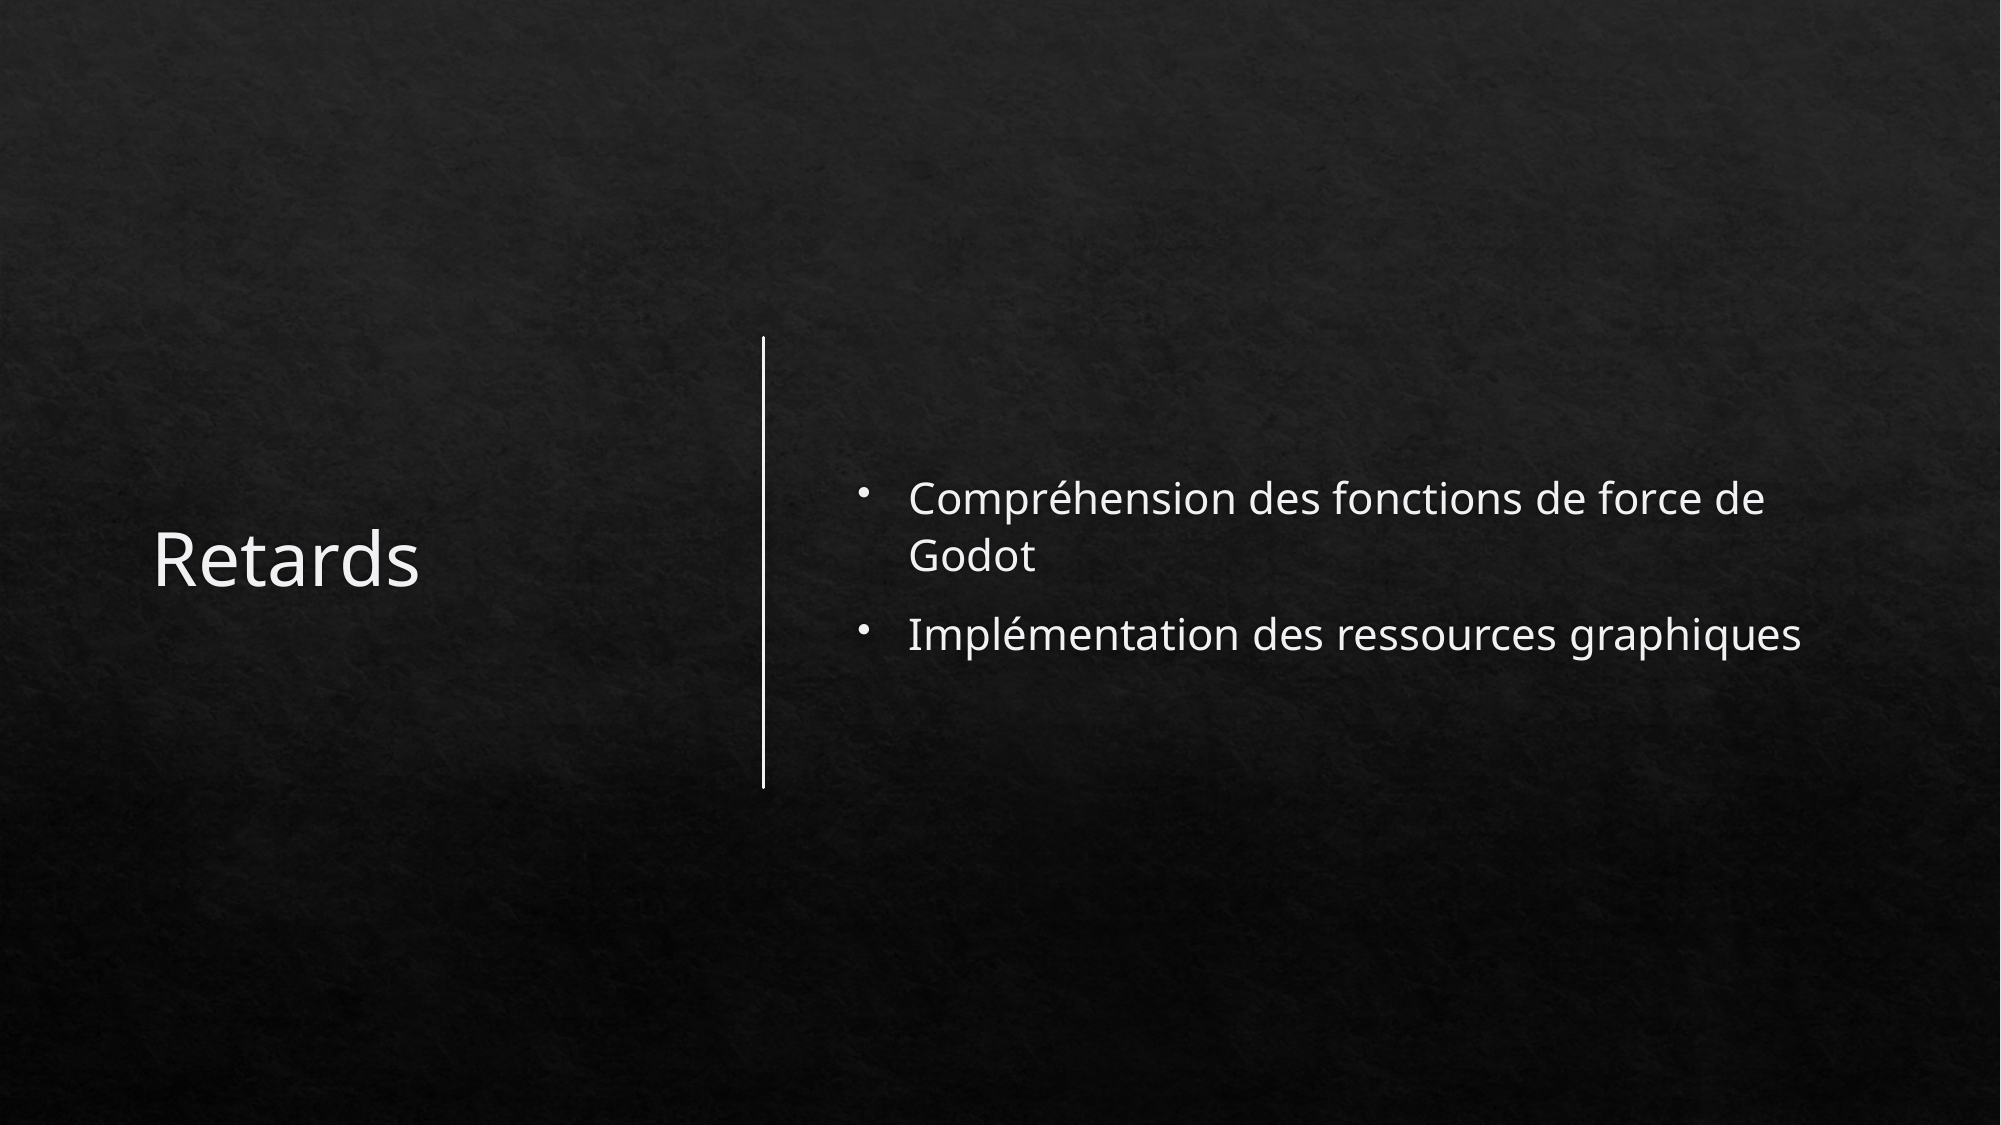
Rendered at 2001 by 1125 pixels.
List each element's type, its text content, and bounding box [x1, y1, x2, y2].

title Retards [136, 183, 709, 942]
text_box [0, 0, 2000, 1125]
list Compréhension des fonctions de force de Godot Implémentation des ressources graphiques [837, 183, 1862, 942]
